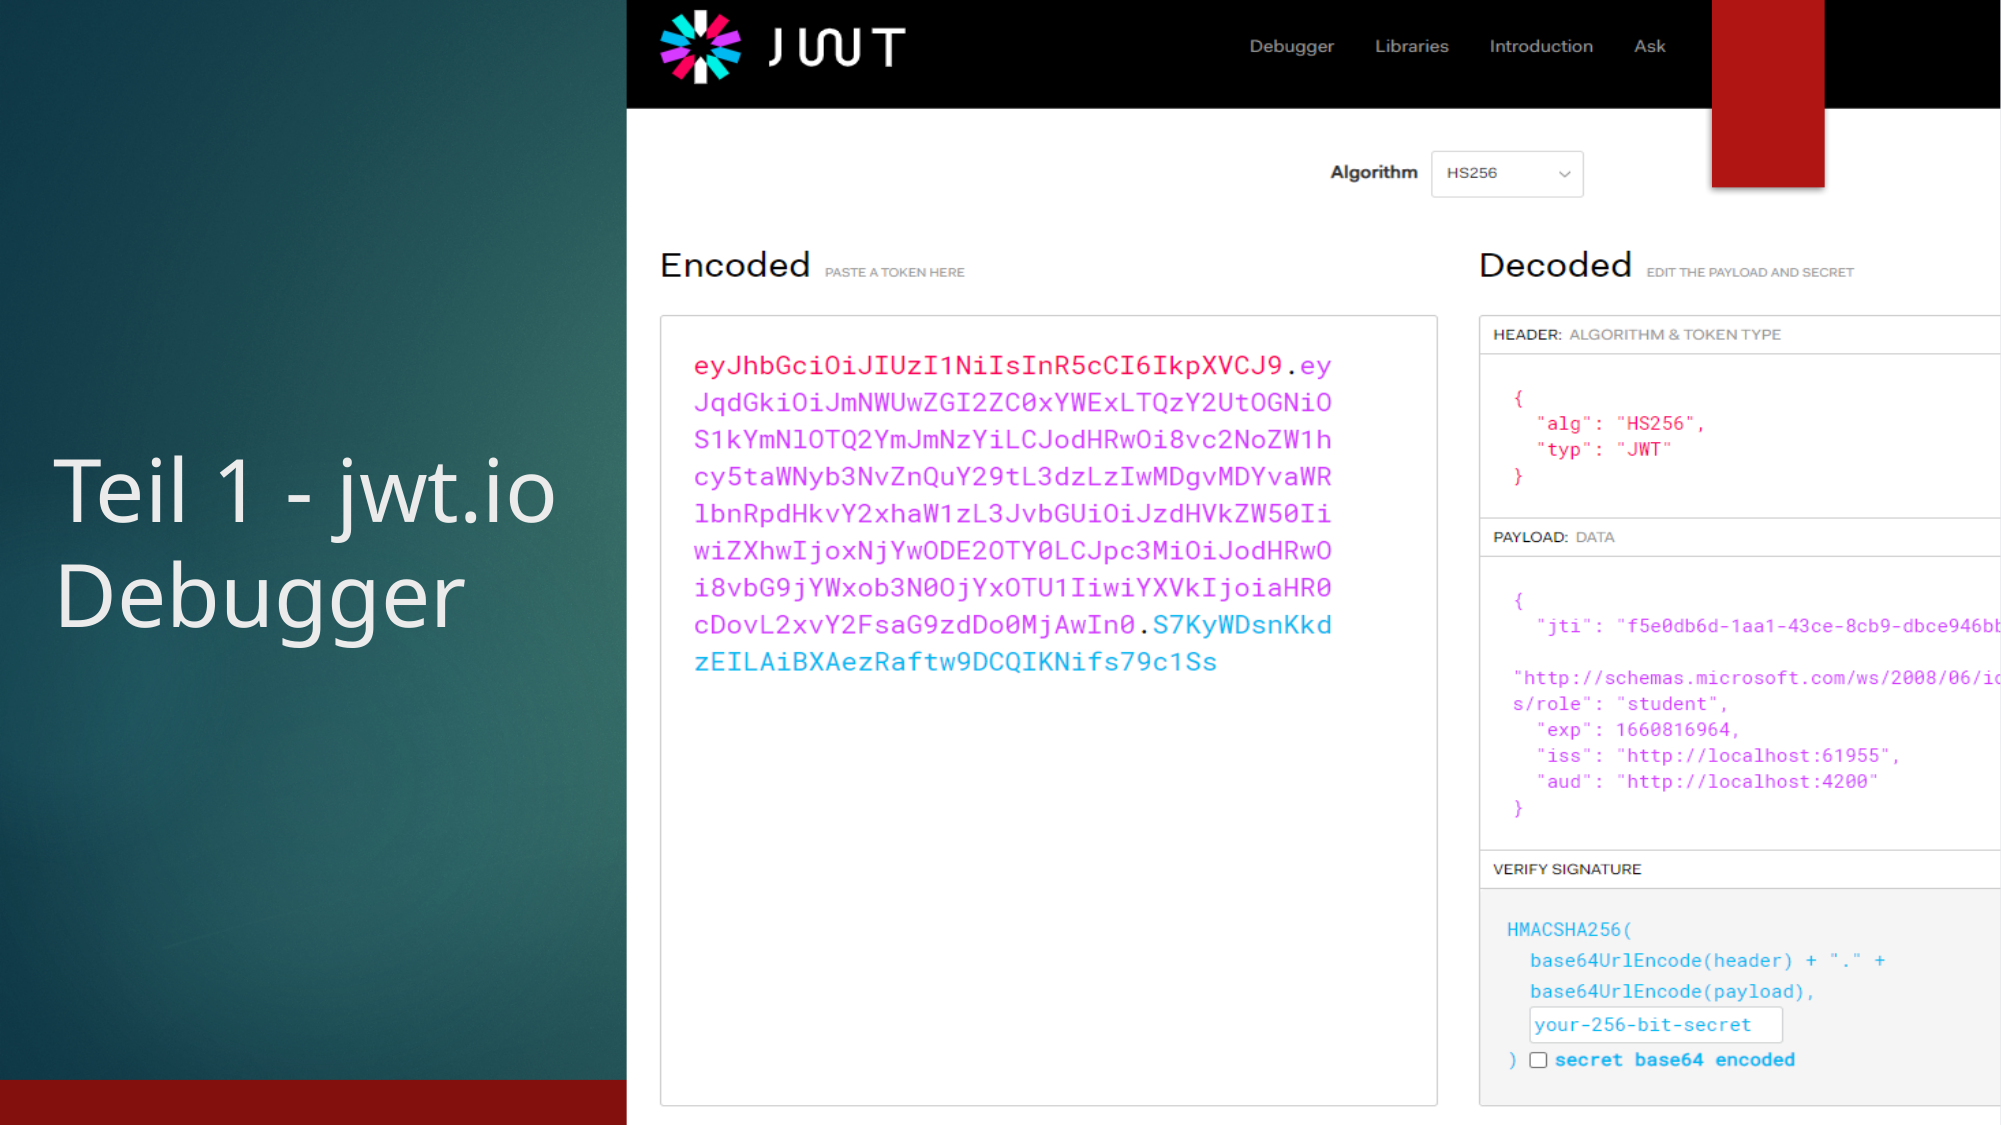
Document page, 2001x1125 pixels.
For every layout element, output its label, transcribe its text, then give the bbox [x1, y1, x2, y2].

title Teil 1 - jwt.io Debugger [38, 427, 585, 698]
picture [0, 0, 2001, 1125]
